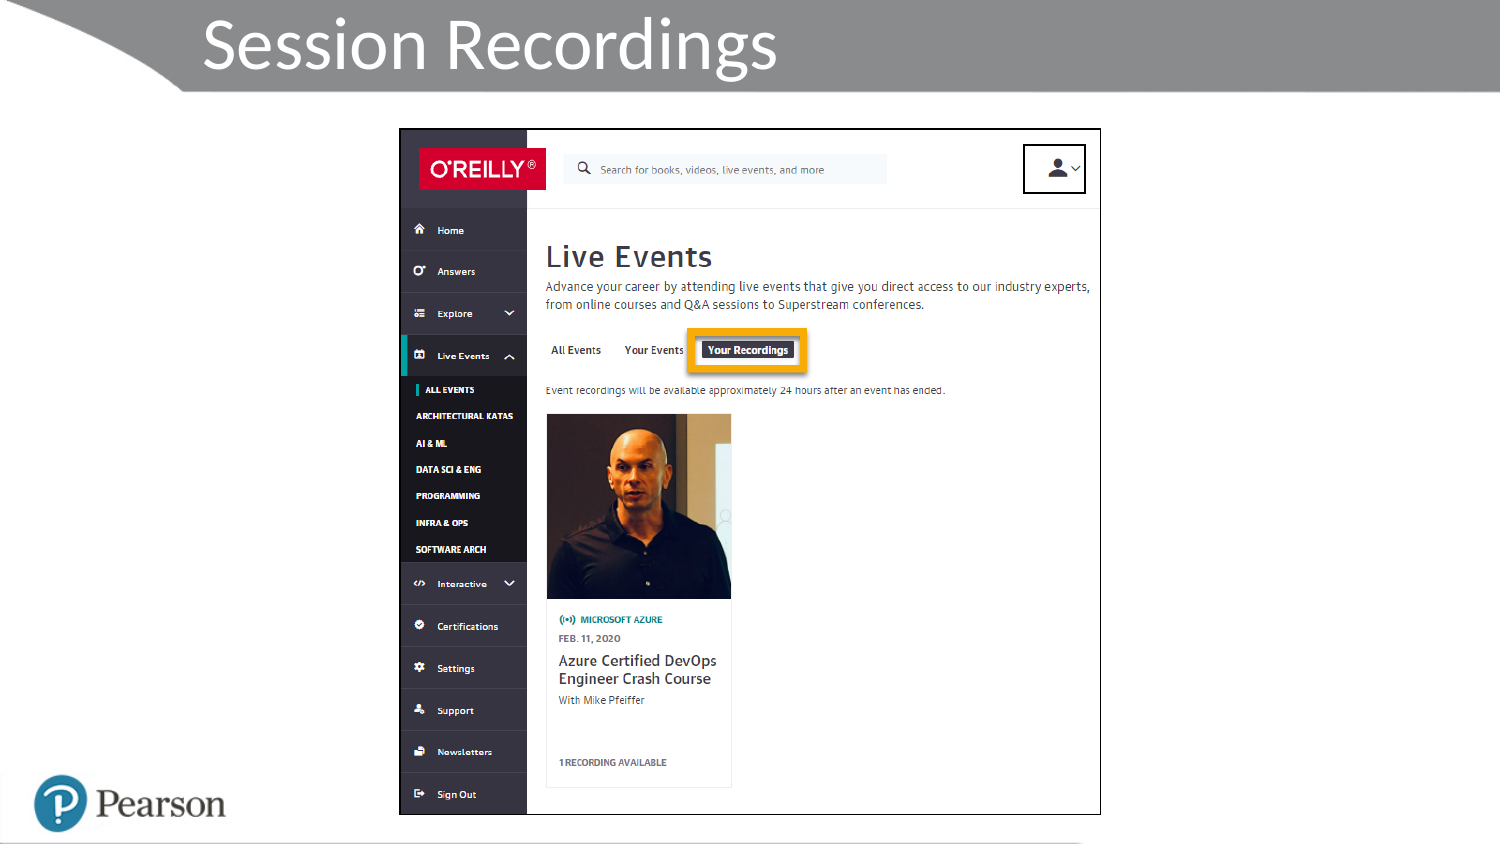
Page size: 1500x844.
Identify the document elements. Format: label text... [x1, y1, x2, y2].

picture [0, 0, 1500, 844]
title Session Recordings [187, 0, 1426, 79]
